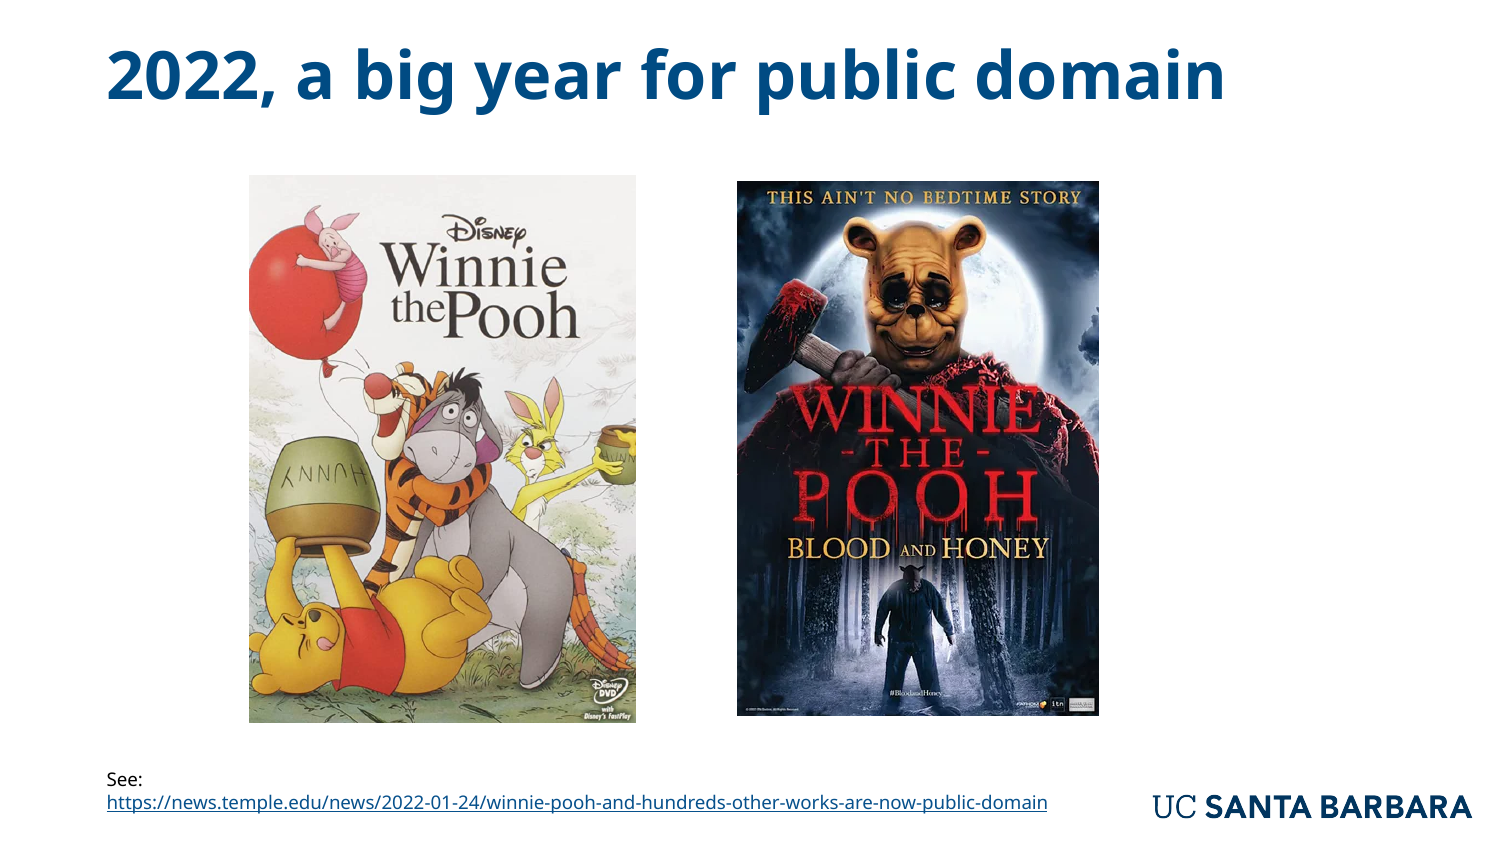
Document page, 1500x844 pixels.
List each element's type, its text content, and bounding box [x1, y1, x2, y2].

picture [736, 181, 1099, 717]
text_box See: https://news.temple.edu/news/2022-01-24/winnie-pooh-and-hundreds-other-works-are-now-public-domain [91, 753, 1072, 832]
text_box 2022, a big year for public domain [91, 27, 1490, 122]
picture [249, 175, 636, 723]
picture [1152, 794, 1473, 819]
